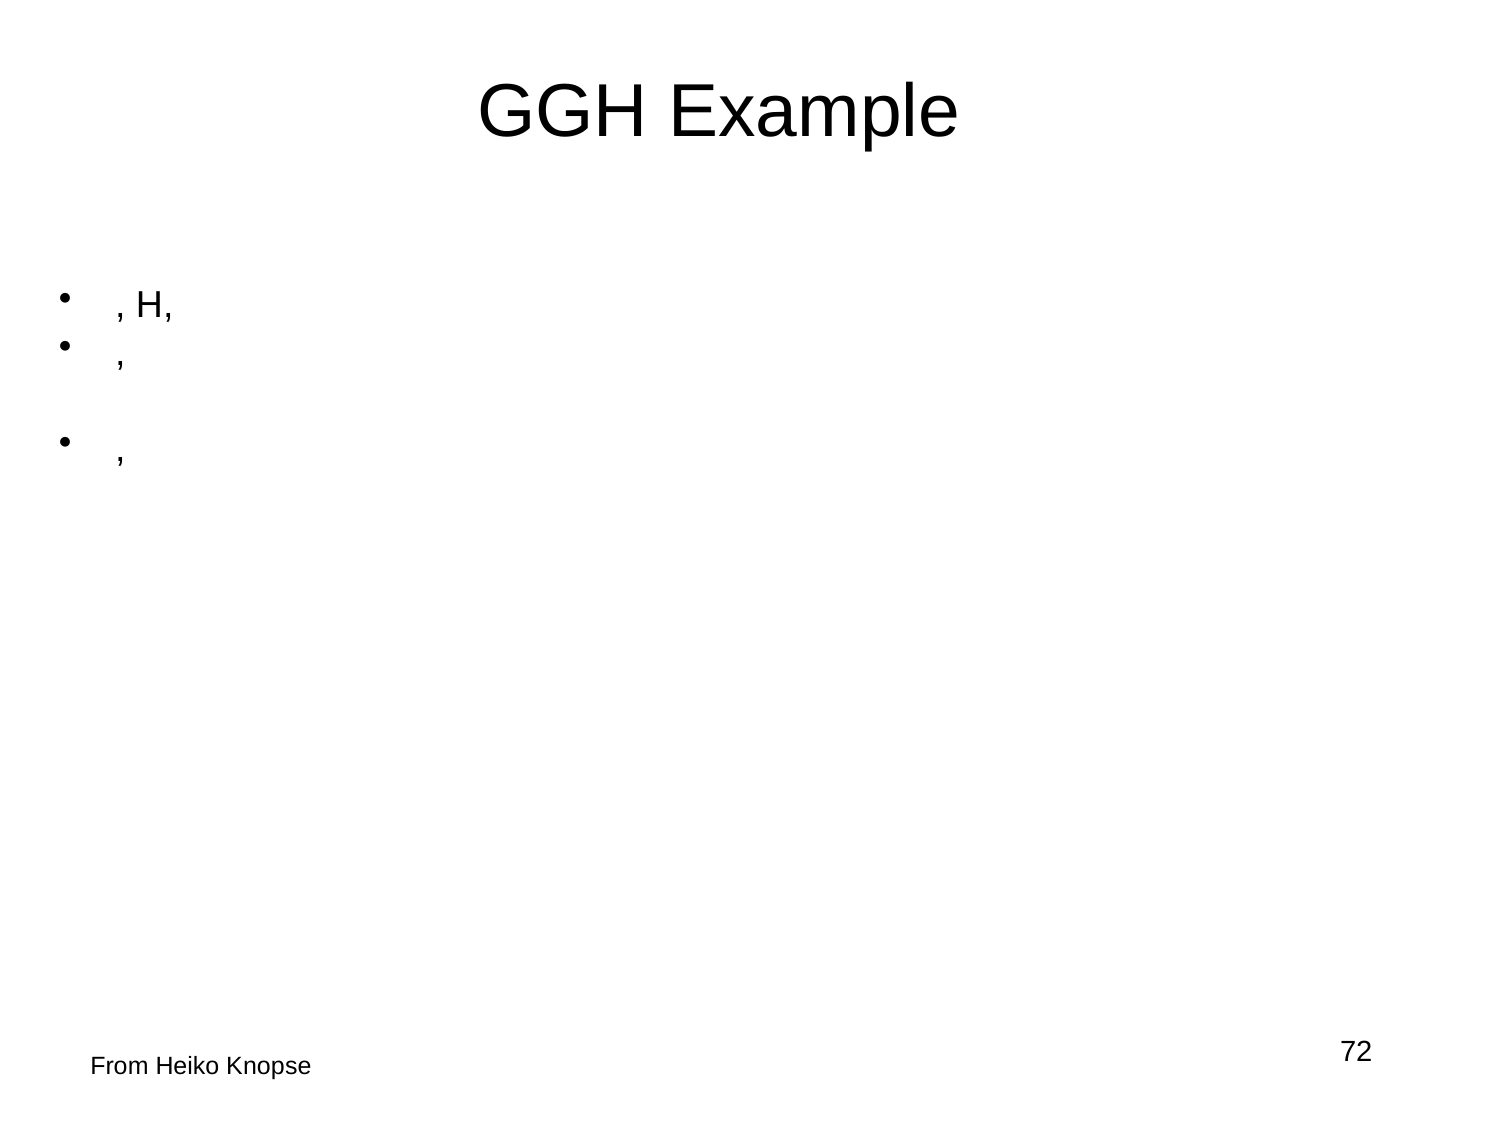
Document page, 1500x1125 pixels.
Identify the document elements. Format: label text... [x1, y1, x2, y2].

text_box From Heiko Knopse [75, 1042, 327, 1087]
slide_number 72 [1074, 1024, 1388, 1101]
title GGH Example [81, 24, 1357, 188]
